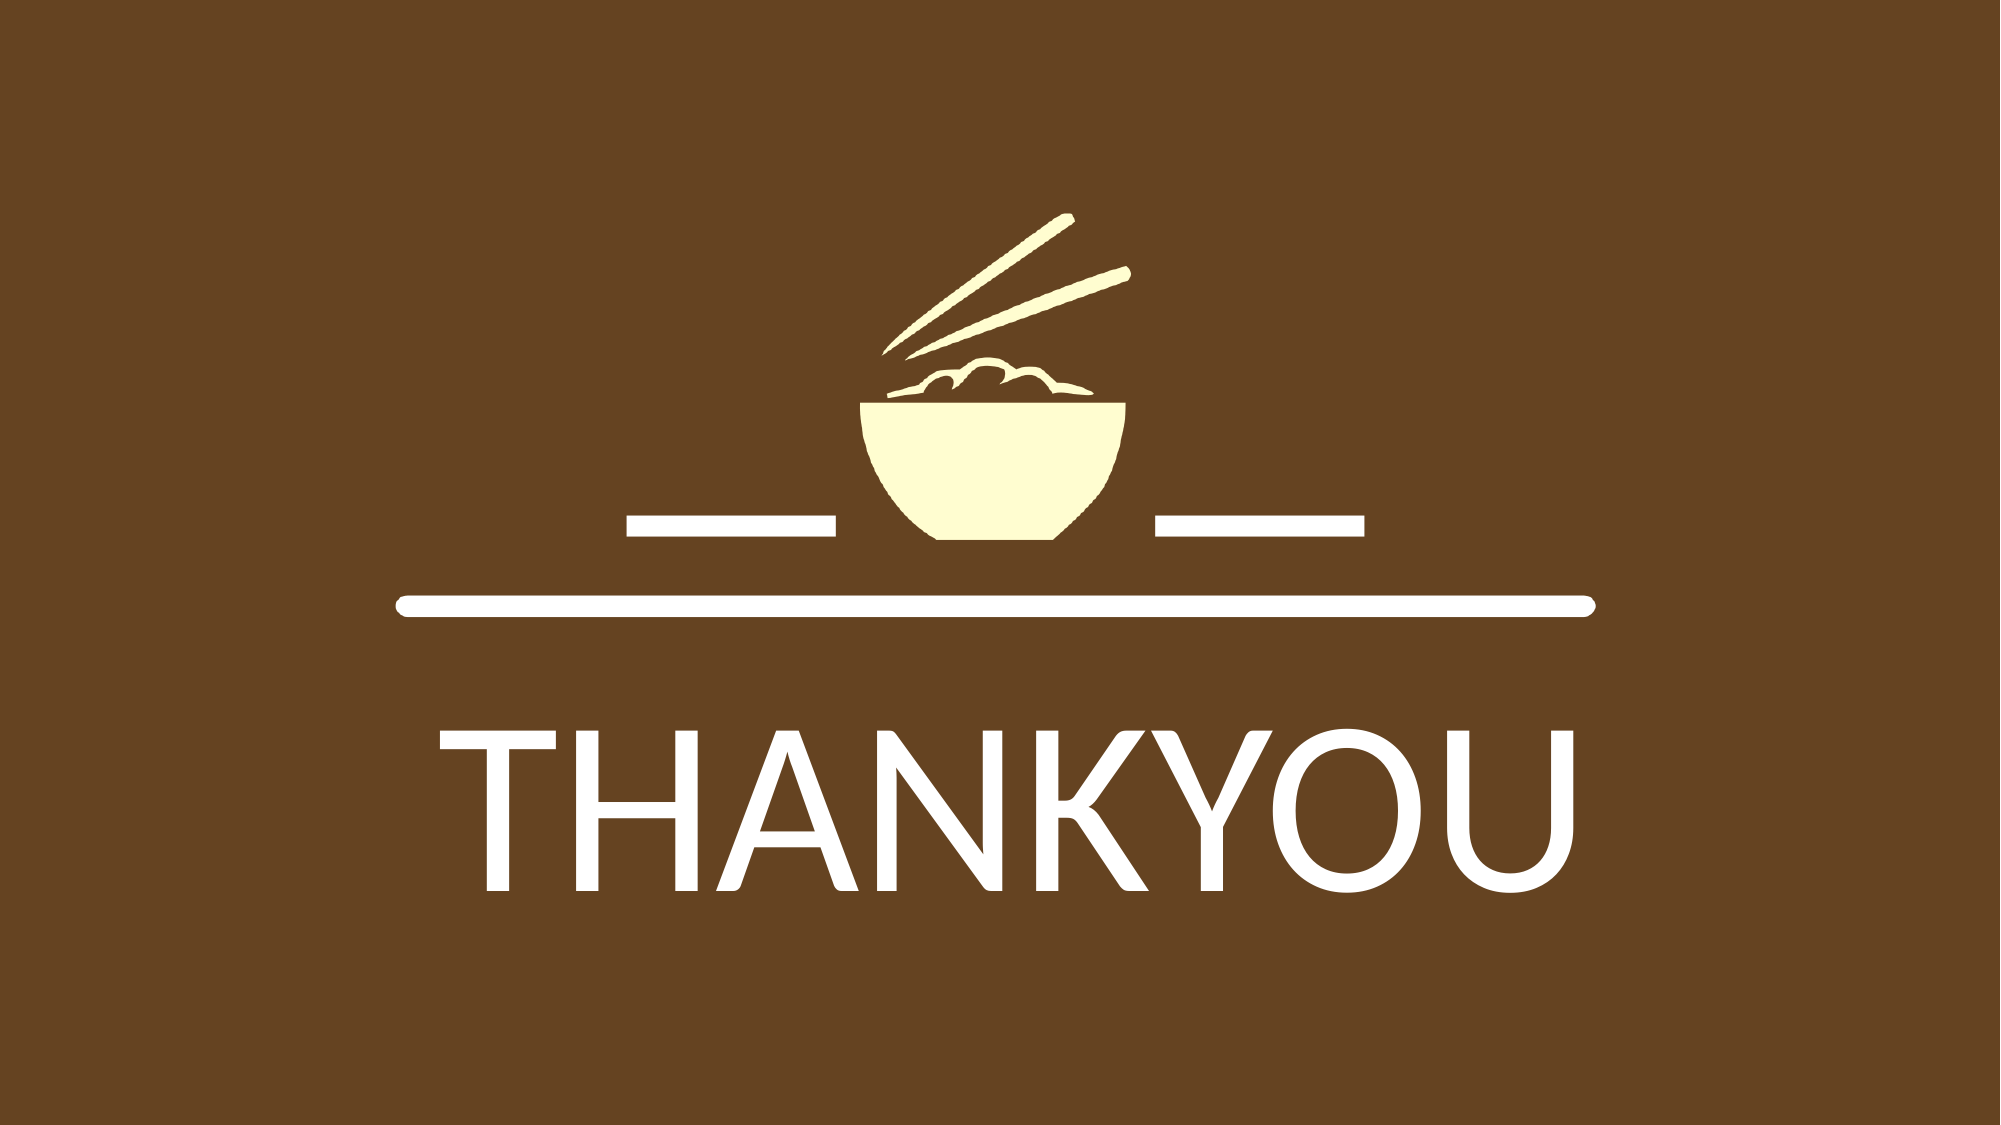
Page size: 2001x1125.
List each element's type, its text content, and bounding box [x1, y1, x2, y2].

text_box THANKYOU [294, 659, 1735, 924]
picture [391, 205, 1609, 920]
